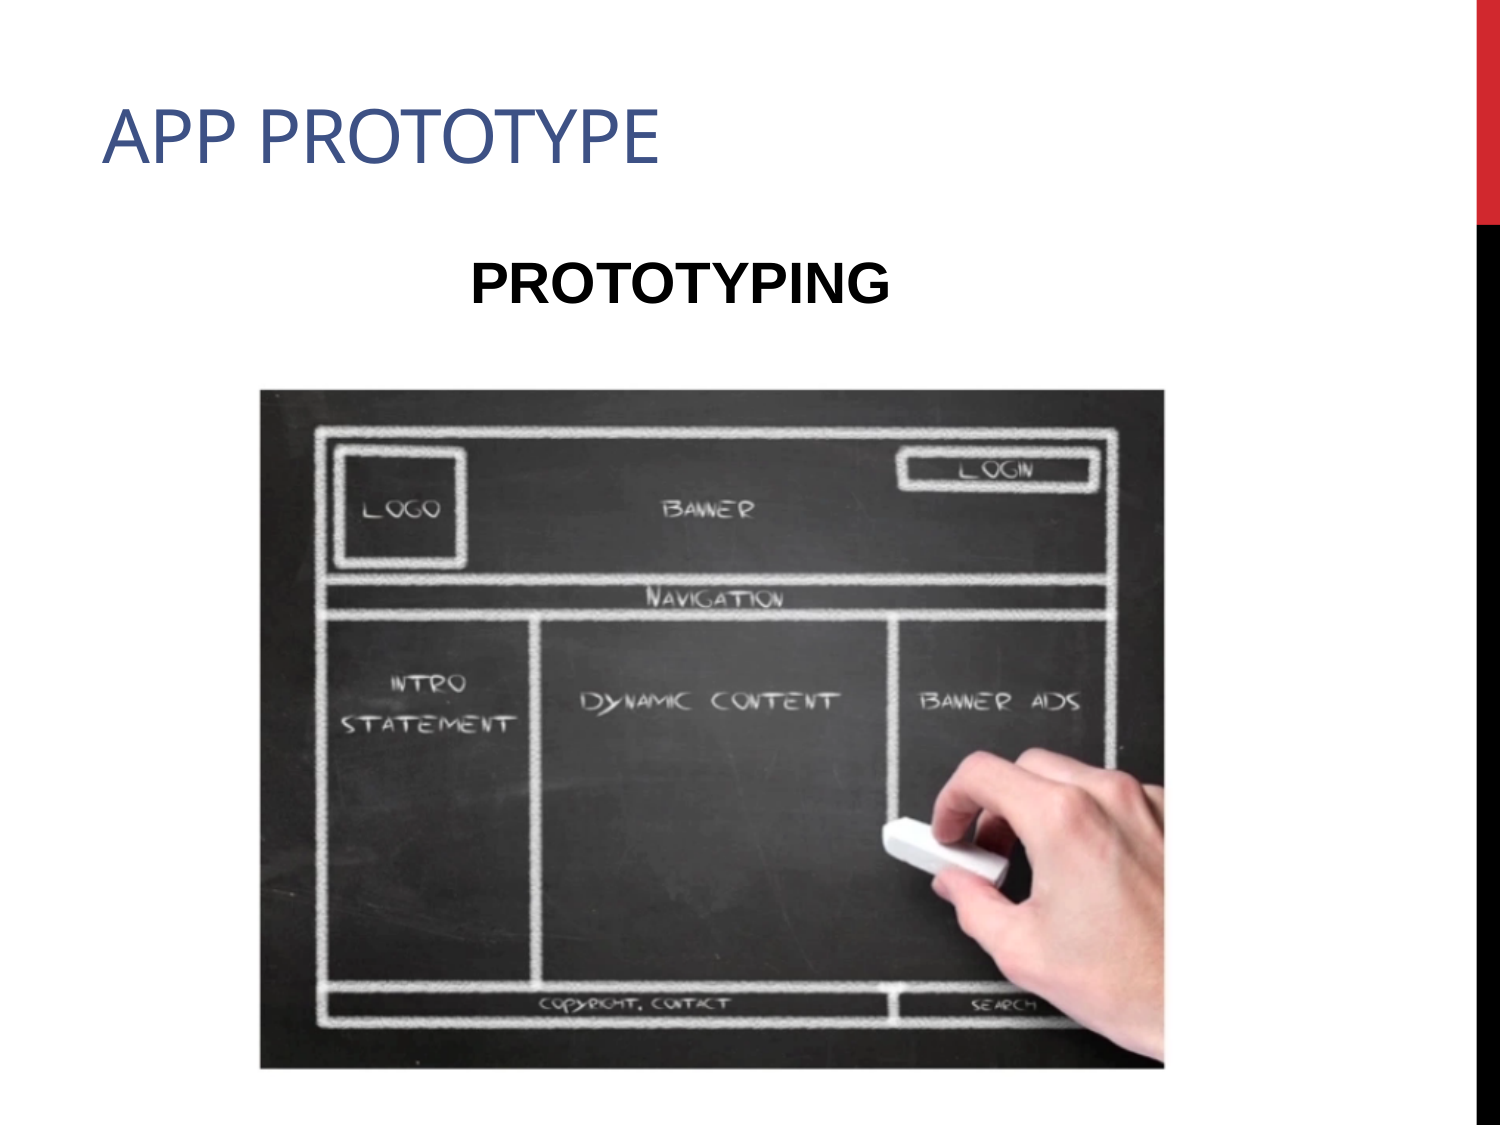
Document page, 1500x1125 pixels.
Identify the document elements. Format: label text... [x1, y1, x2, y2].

text_box app PROTOTYPE [87, 0, 1150, 186]
text_box PROTOTYPING [337, 237, 1025, 323]
picture [249, 374, 1174, 1078]
